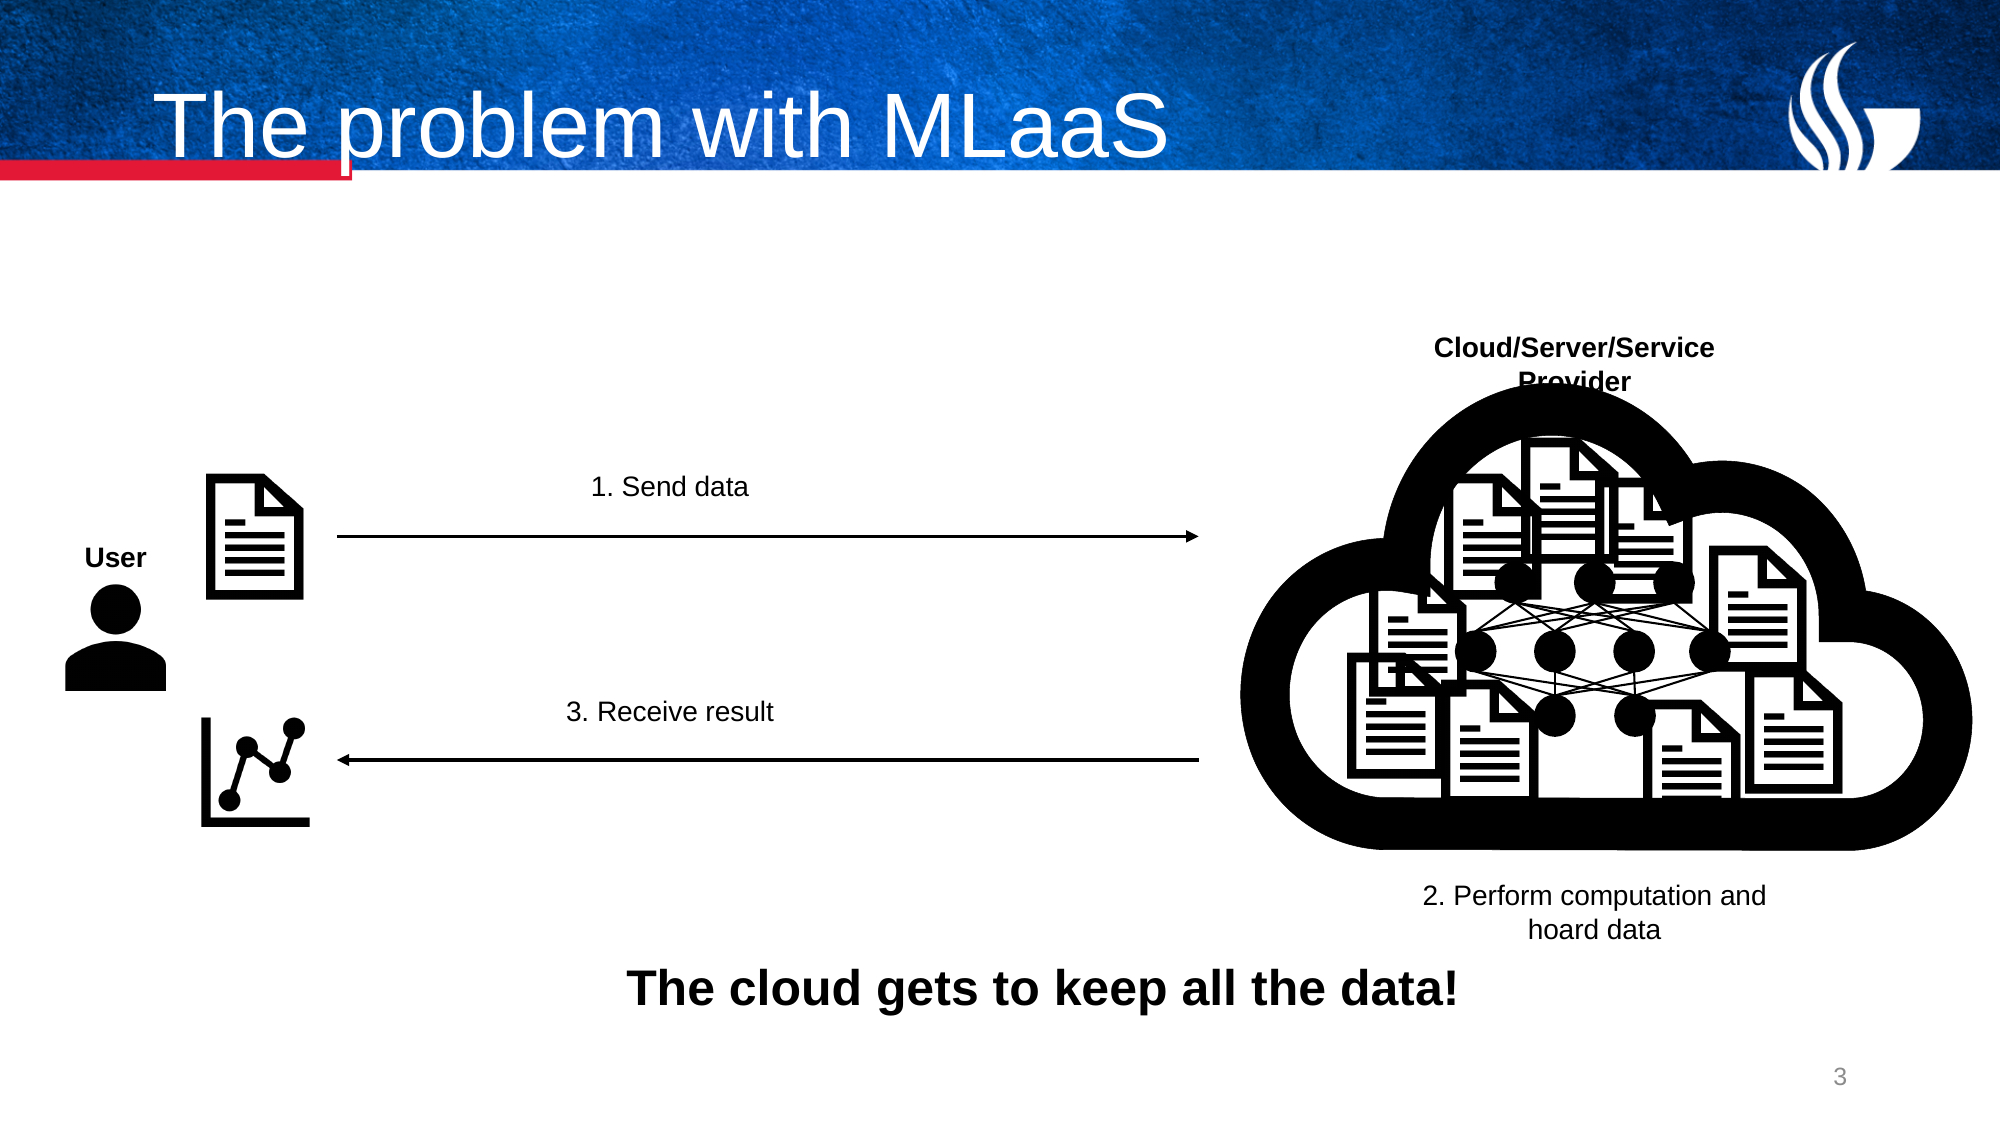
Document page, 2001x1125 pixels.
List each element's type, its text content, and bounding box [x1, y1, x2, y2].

text_box 1. Send data [468, 460, 872, 510]
text_box User [46, 532, 179, 562]
slide_number 3 [1412, 1045, 1863, 1106]
text_box Cloud/Server/Service Provider [1372, 322, 1777, 405]
text_box The cloud gets to keep all the data! [611, 947, 1480, 1023]
picture [0, 0, 2000, 1125]
text_box [1240, 405, 1973, 851]
text_box 3. Receive result [468, 686, 872, 735]
text_box 2. Perform computation and hoard data [1392, 870, 1797, 953]
title The problem with MLaaS [137, 19, 1863, 237]
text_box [1493, 612, 1718, 736]
